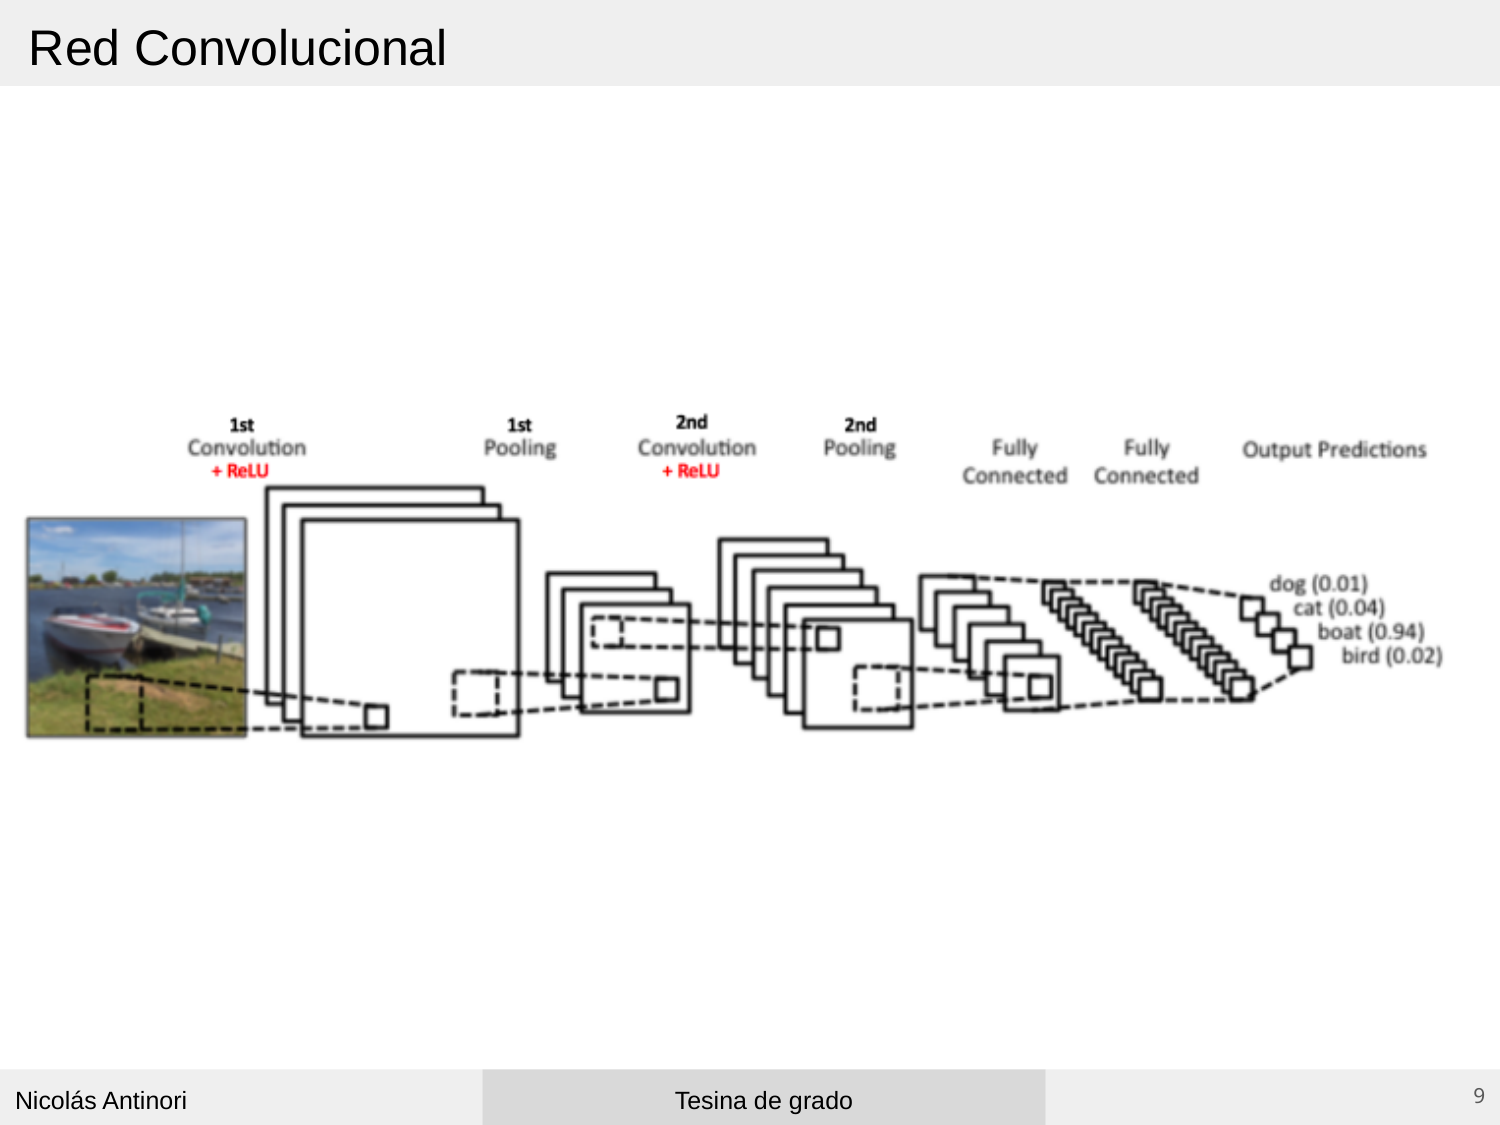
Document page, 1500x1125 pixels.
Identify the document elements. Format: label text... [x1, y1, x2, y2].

picture [15, 400, 1485, 751]
slide_number ‹#› [1046, 1069, 1500, 1125]
text_box Red Convolucional [0, 0, 1500, 86]
text_box Tesina de grado [482, 1069, 1046, 1125]
text_box Nicolás Antinori [0, 1069, 482, 1125]
